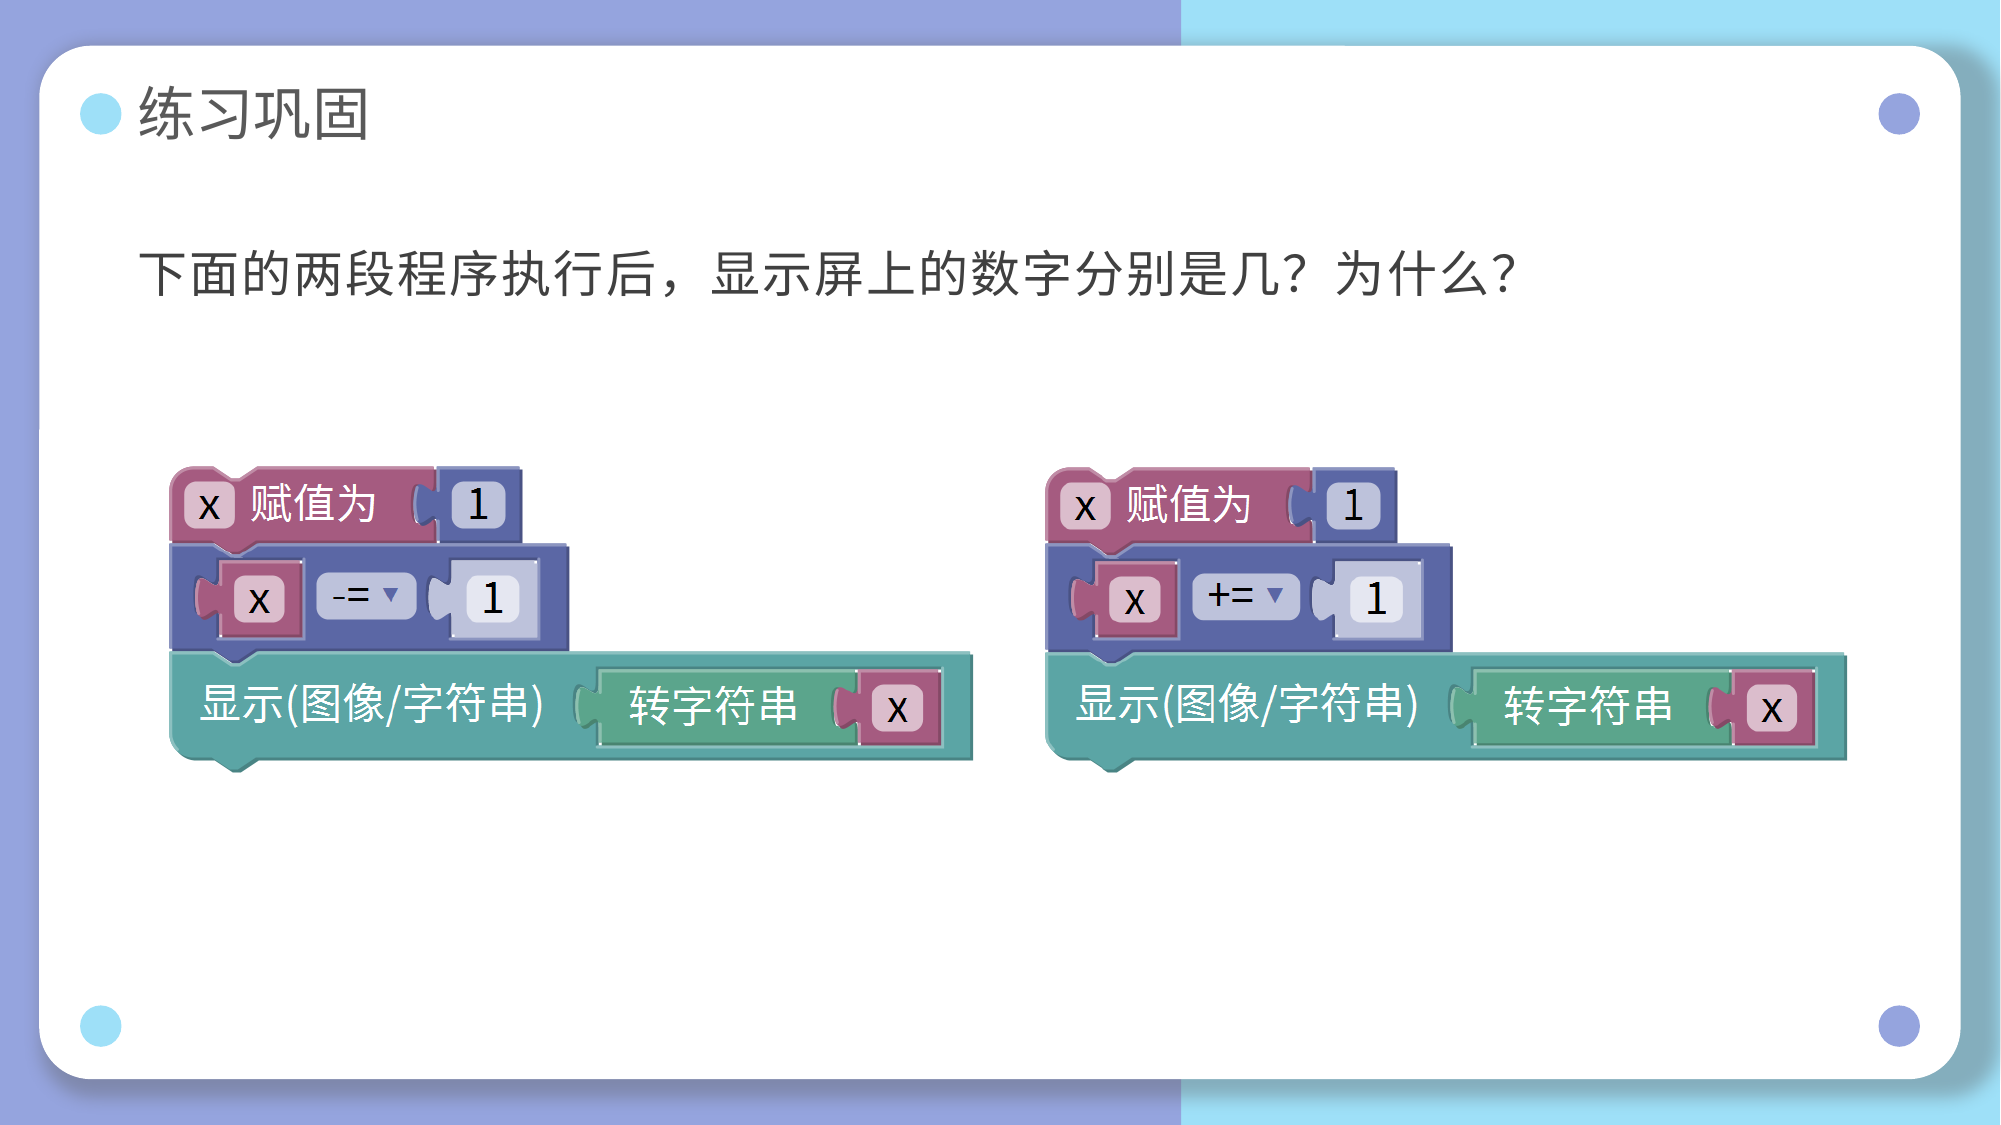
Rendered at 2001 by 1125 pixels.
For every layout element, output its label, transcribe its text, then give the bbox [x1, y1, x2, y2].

picture [1030, 458, 1863, 784]
title 练习巩固 [137, 77, 976, 157]
picture [155, 458, 985, 784]
list 下面的两段程序执行后，显示屏上的数字分别是几？为什么？ [137, 216, 1845, 1026]
